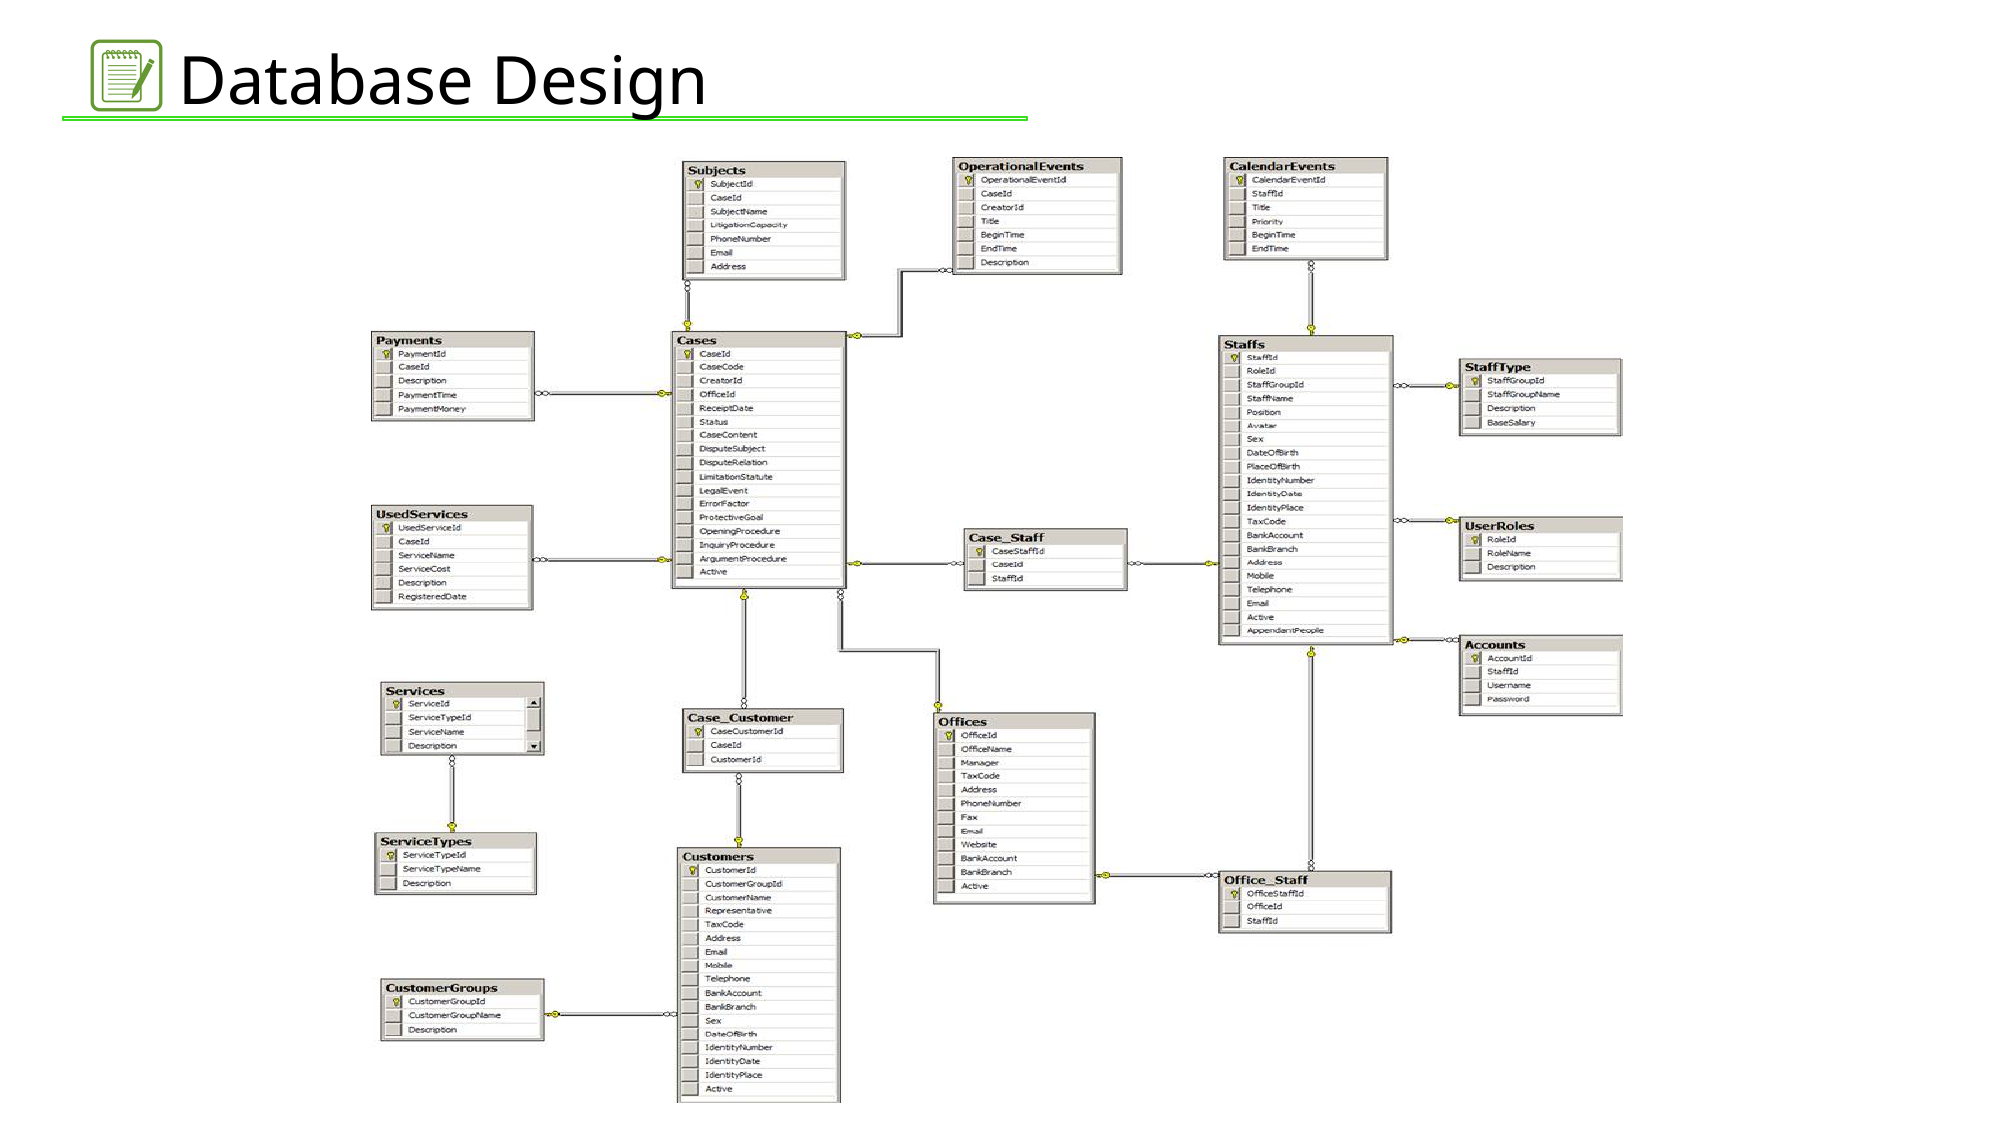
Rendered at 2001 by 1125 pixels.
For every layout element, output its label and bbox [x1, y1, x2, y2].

picture [42, 30, 1623, 1104]
